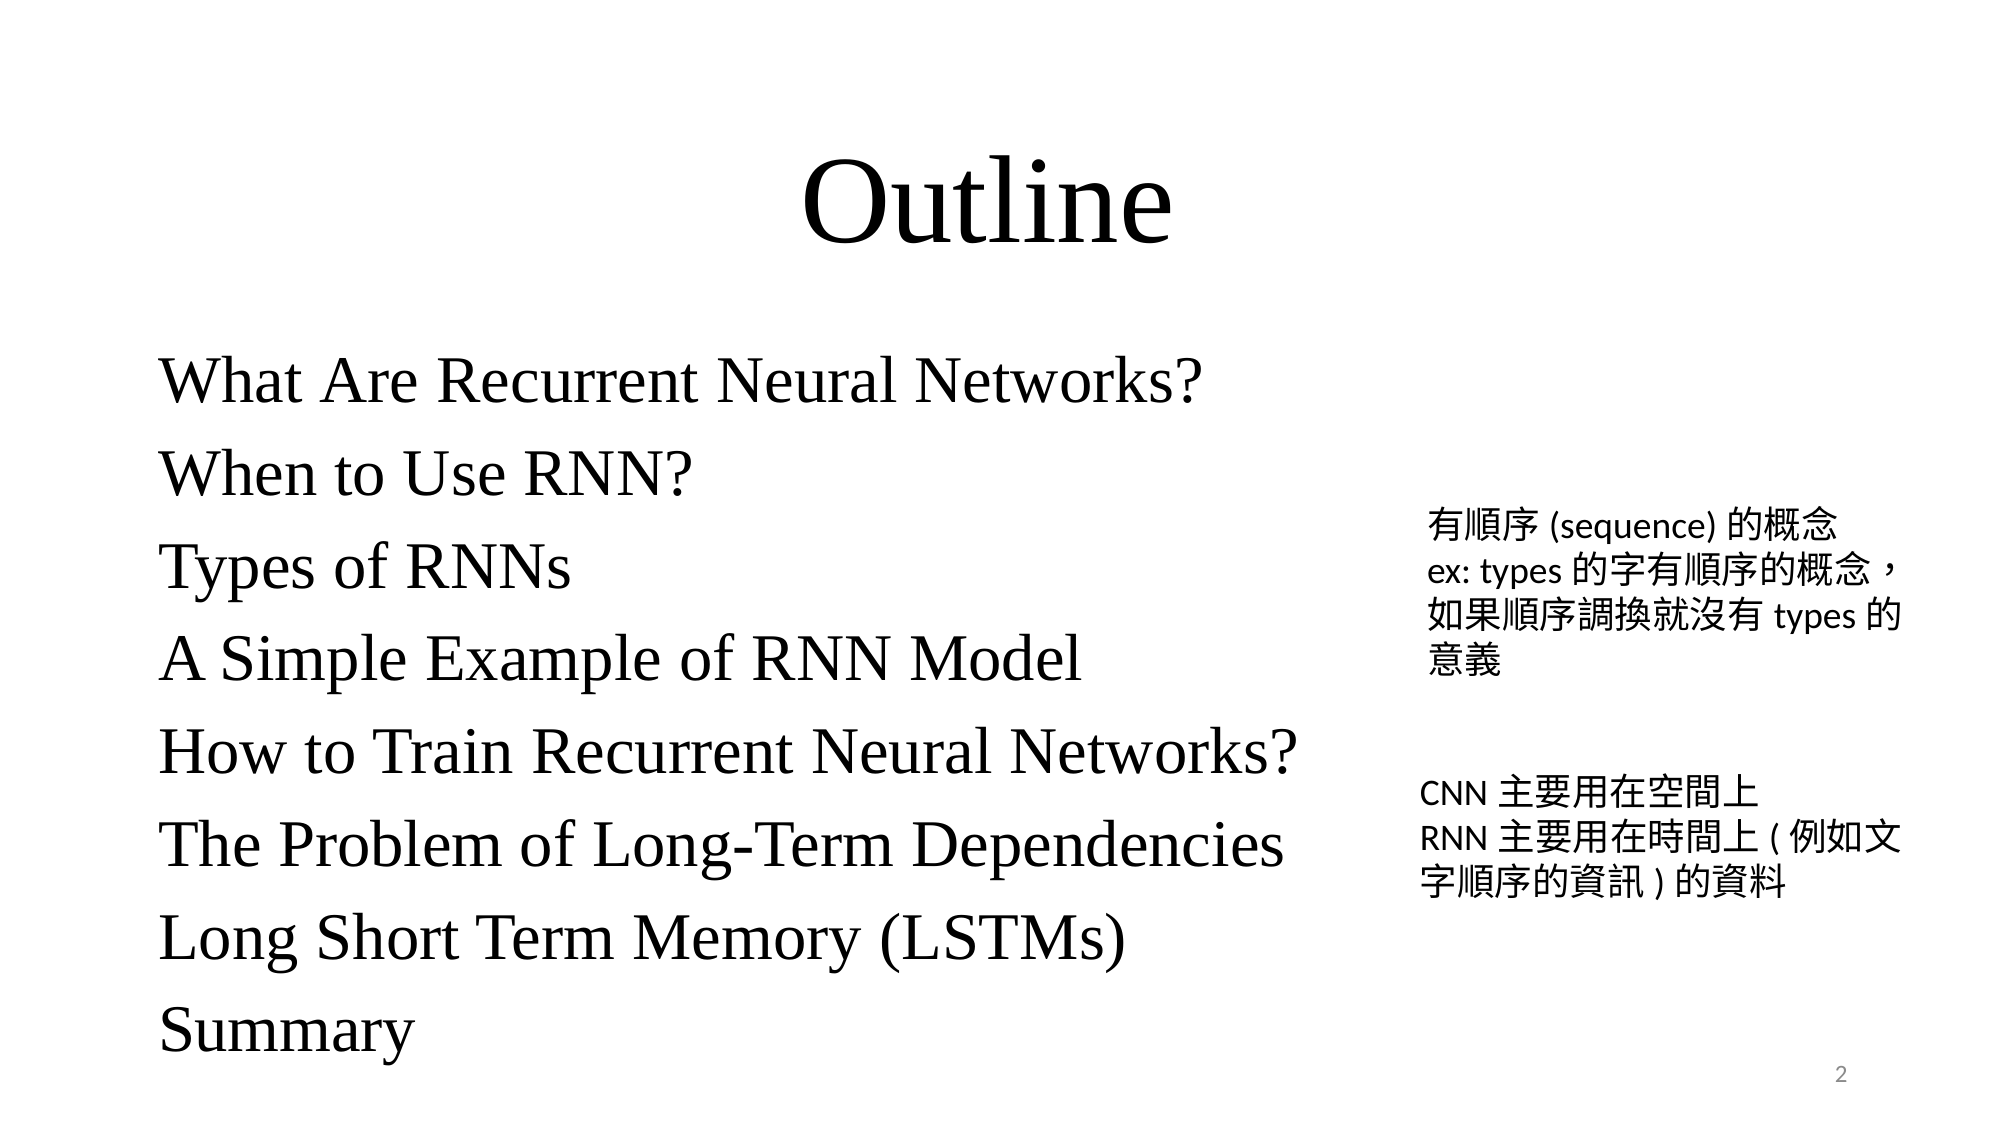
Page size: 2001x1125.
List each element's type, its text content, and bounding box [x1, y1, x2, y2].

title Outline [125, 31, 1850, 278]
slide_number 2 [1412, 1042, 1863, 1103]
text_box CNN主要用在空間上 RNN主要用在時間上(例如文字順序的資訊)的資料 [1405, 760, 1943, 911]
list What Are Recurrent Neural Networks? When to Use RNN? Types of RNNs A Simple Example of RNN Model How to Train Recurrent Neural Networks? The Problem of Long-Term Dependencies Long Short Term Memory (LSTMs) Summary [143, 337, 1869, 1043]
text_box 有順序(sequence)的概念 ex: types的字有順序的概念，如果順序調換就沒有types的意義 [1412, 493, 1938, 688]
